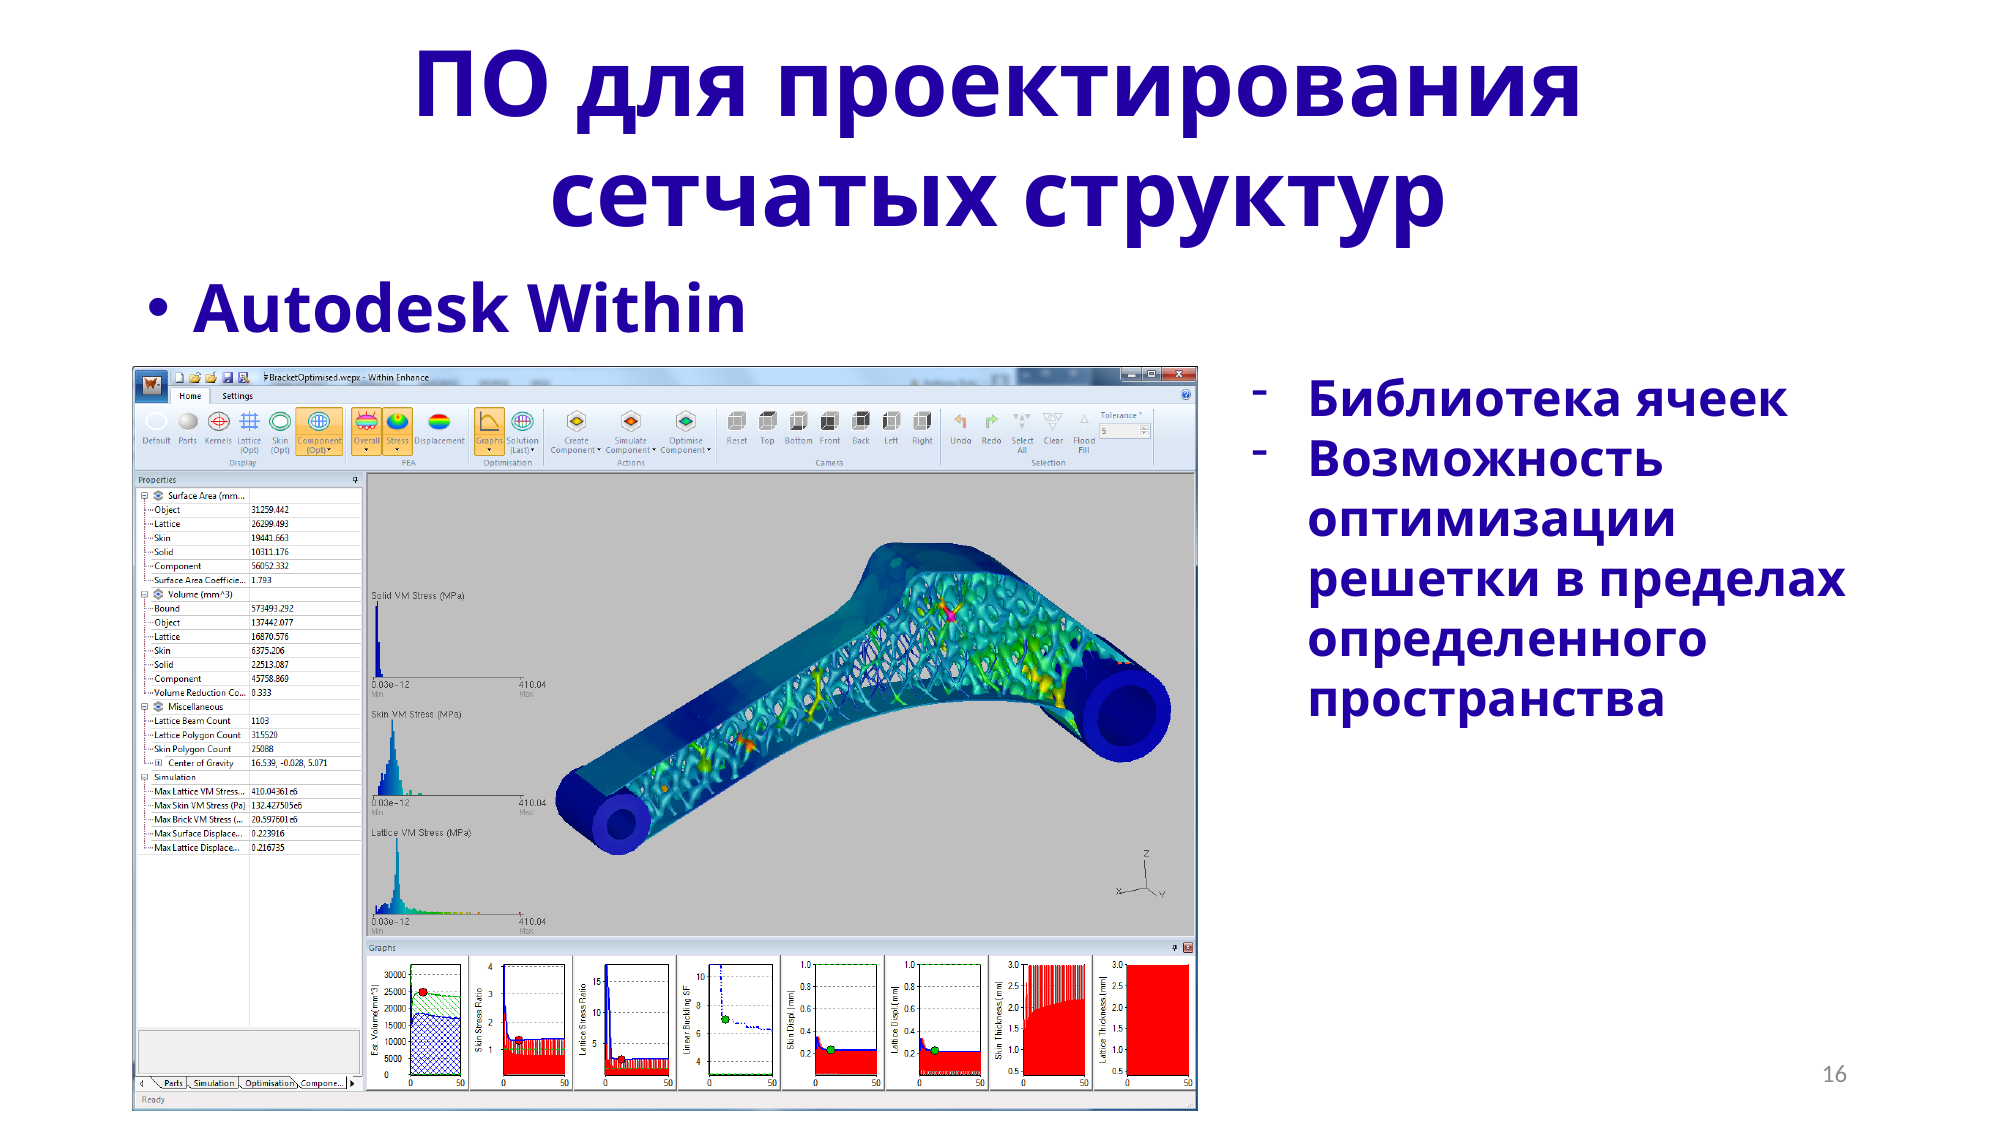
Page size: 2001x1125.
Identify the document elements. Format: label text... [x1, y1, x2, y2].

text_box ПО для проектирования сетчатых структур [372, 17, 1625, 253]
slide_number 16 [1412, 1042, 1863, 1103]
text_box Autodesk Within [131, 258, 1075, 354]
picture [131, 366, 1198, 1111]
text_box Библиотека ячеек Возможность оптимизации решетки в пределах определенного пространства [1236, 358, 1939, 734]
